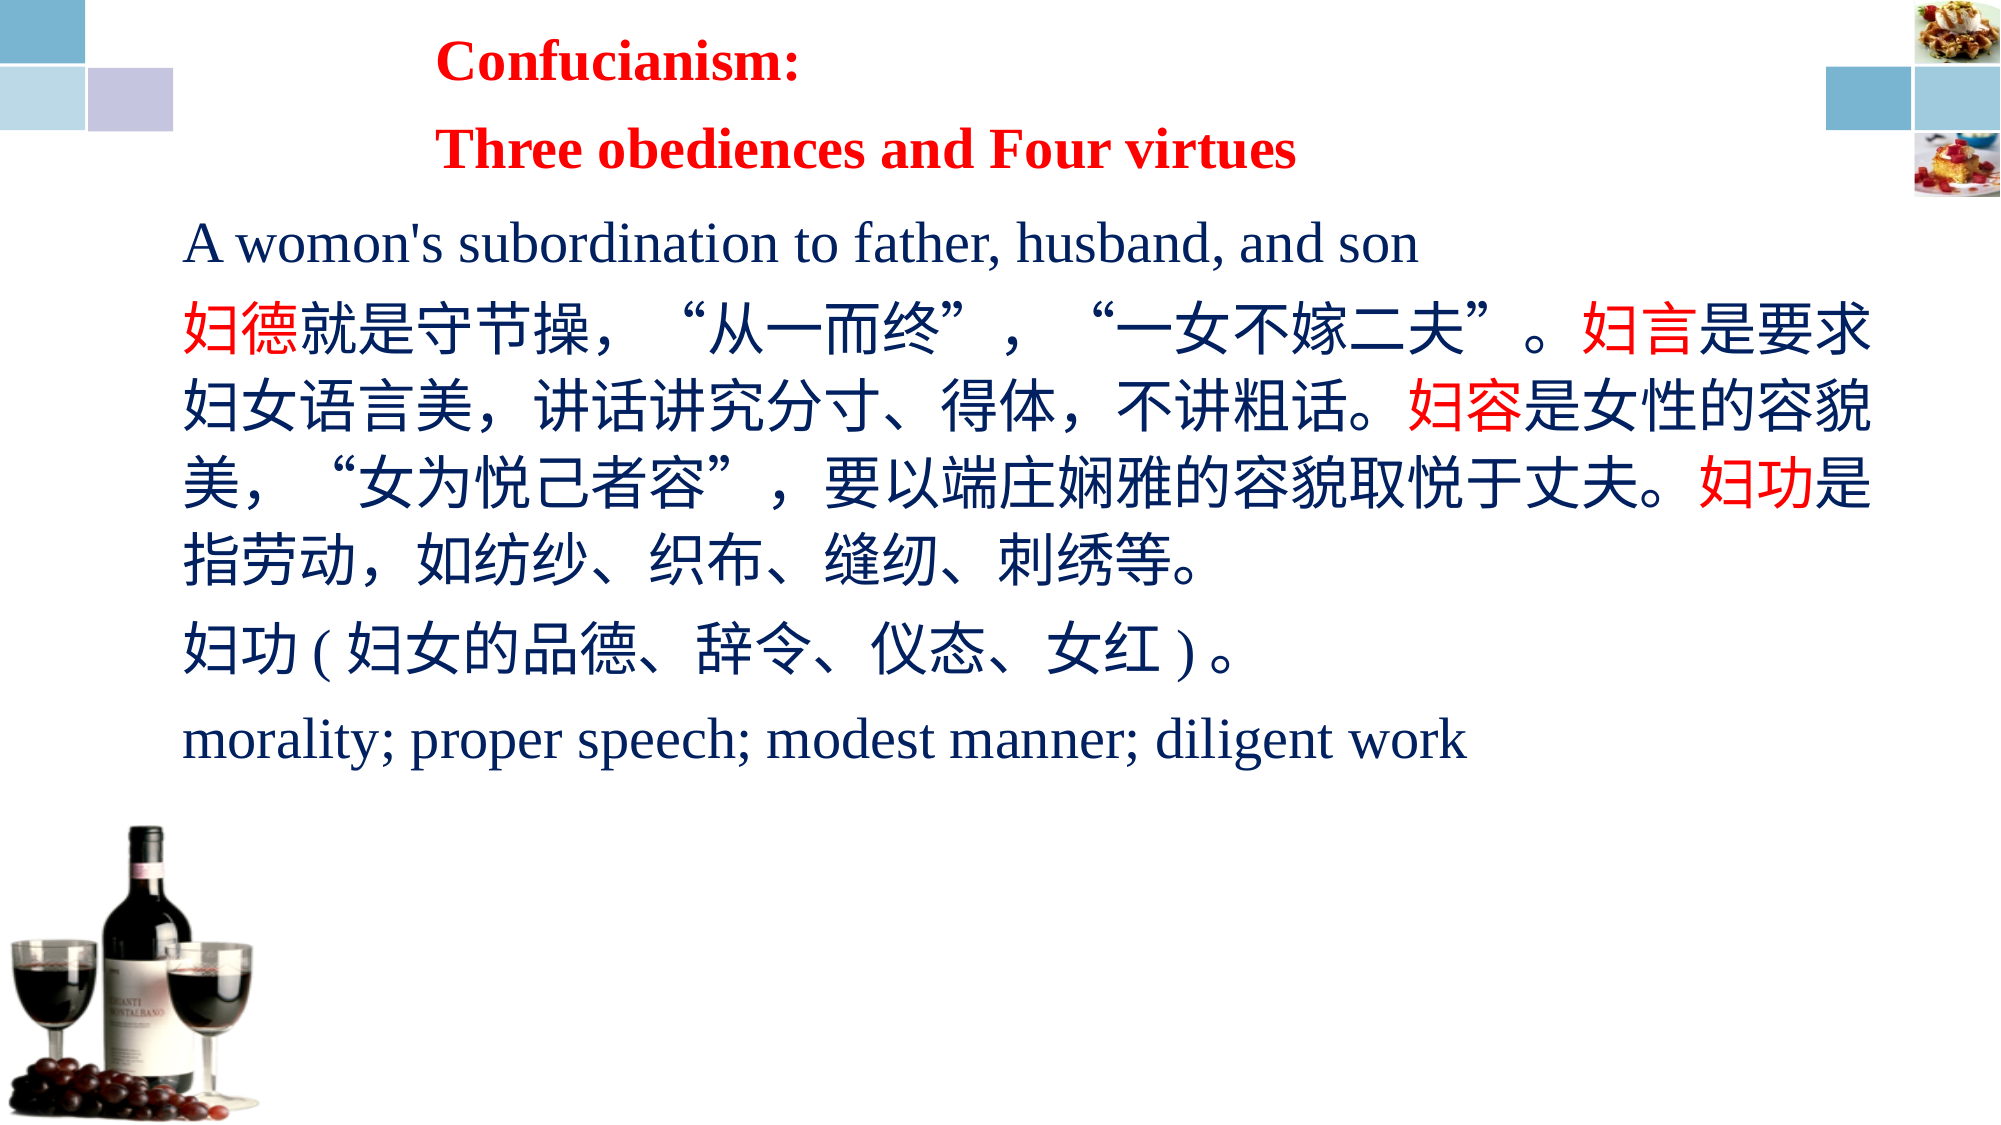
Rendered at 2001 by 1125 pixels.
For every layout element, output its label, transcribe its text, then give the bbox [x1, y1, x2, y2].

picture [0, 824, 264, 1125]
picture [1914, 0, 2000, 63]
text_box Confucianism: Three obediences and Four virtues [421, 7, 1438, 188]
text_box A womon's subordination to father, husband, and son 妇德就是守节操，“从一而终”，“一女不嫁二夫”。妇言是要求妇女语言美，讲话讲究分寸、得体，不讲粗话。妇容是女性的容貌美，“女为悦己者容”，要以端庄娴雅的容貌取悦于丈夫。妇功是指劳动，如纺纱、织布、缝纫、刺绣等。 妇功(妇女的品德、辞令、仪态、女红)。 morality; proper speech; modest manner; diligent work [167, 189, 1888, 867]
picture [1914, 133, 2000, 197]
